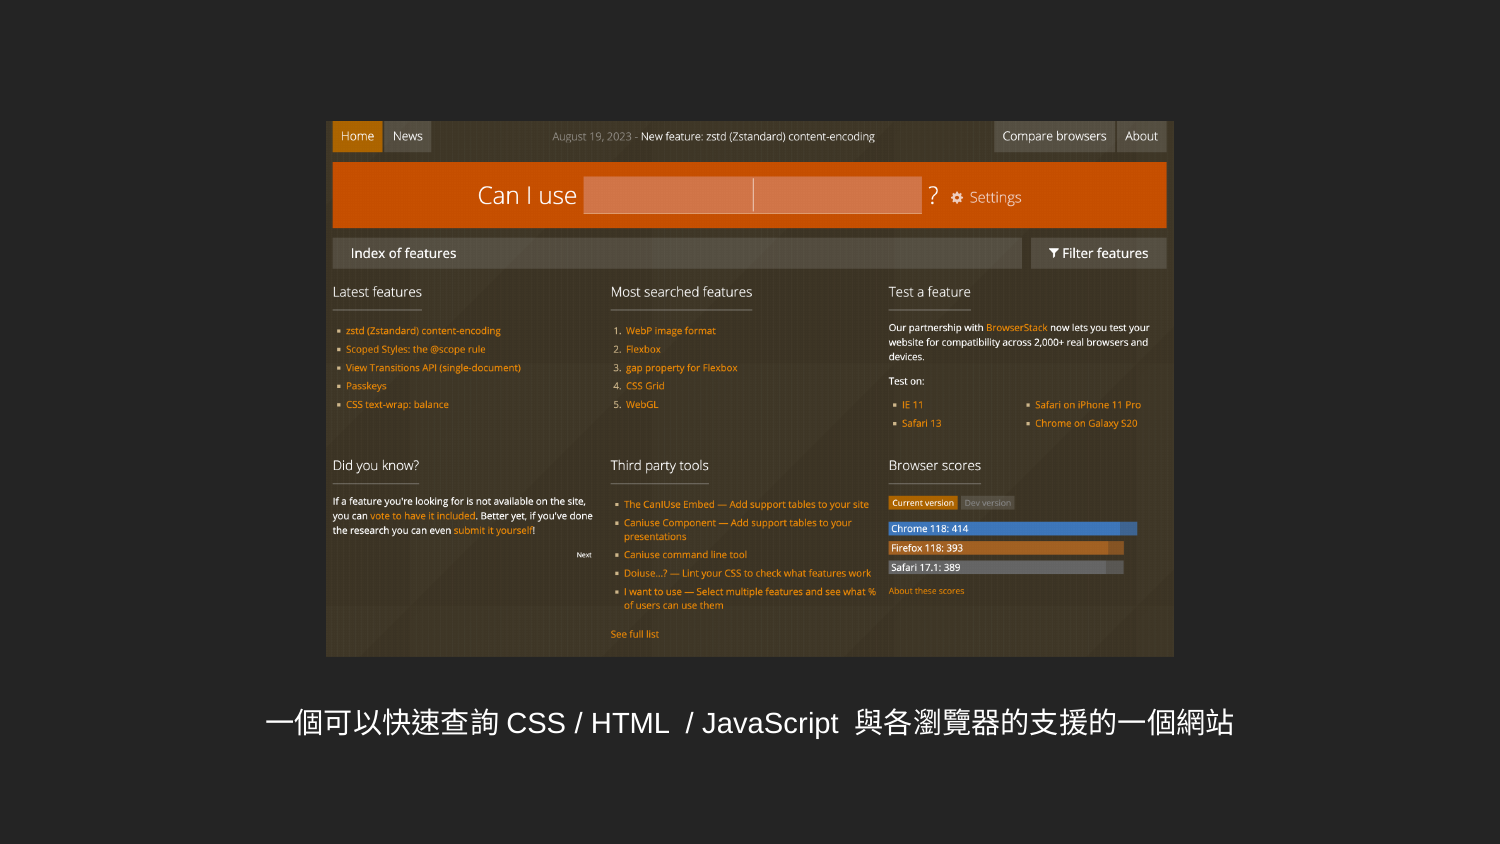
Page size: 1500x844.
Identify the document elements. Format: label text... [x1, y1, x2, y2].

text_box 一個可以快速查詢CSS / HTML / JavaScript 與各瀏覽器的支援的一個網站 [199, 688, 1301, 755]
picture [325, 121, 1175, 657]
